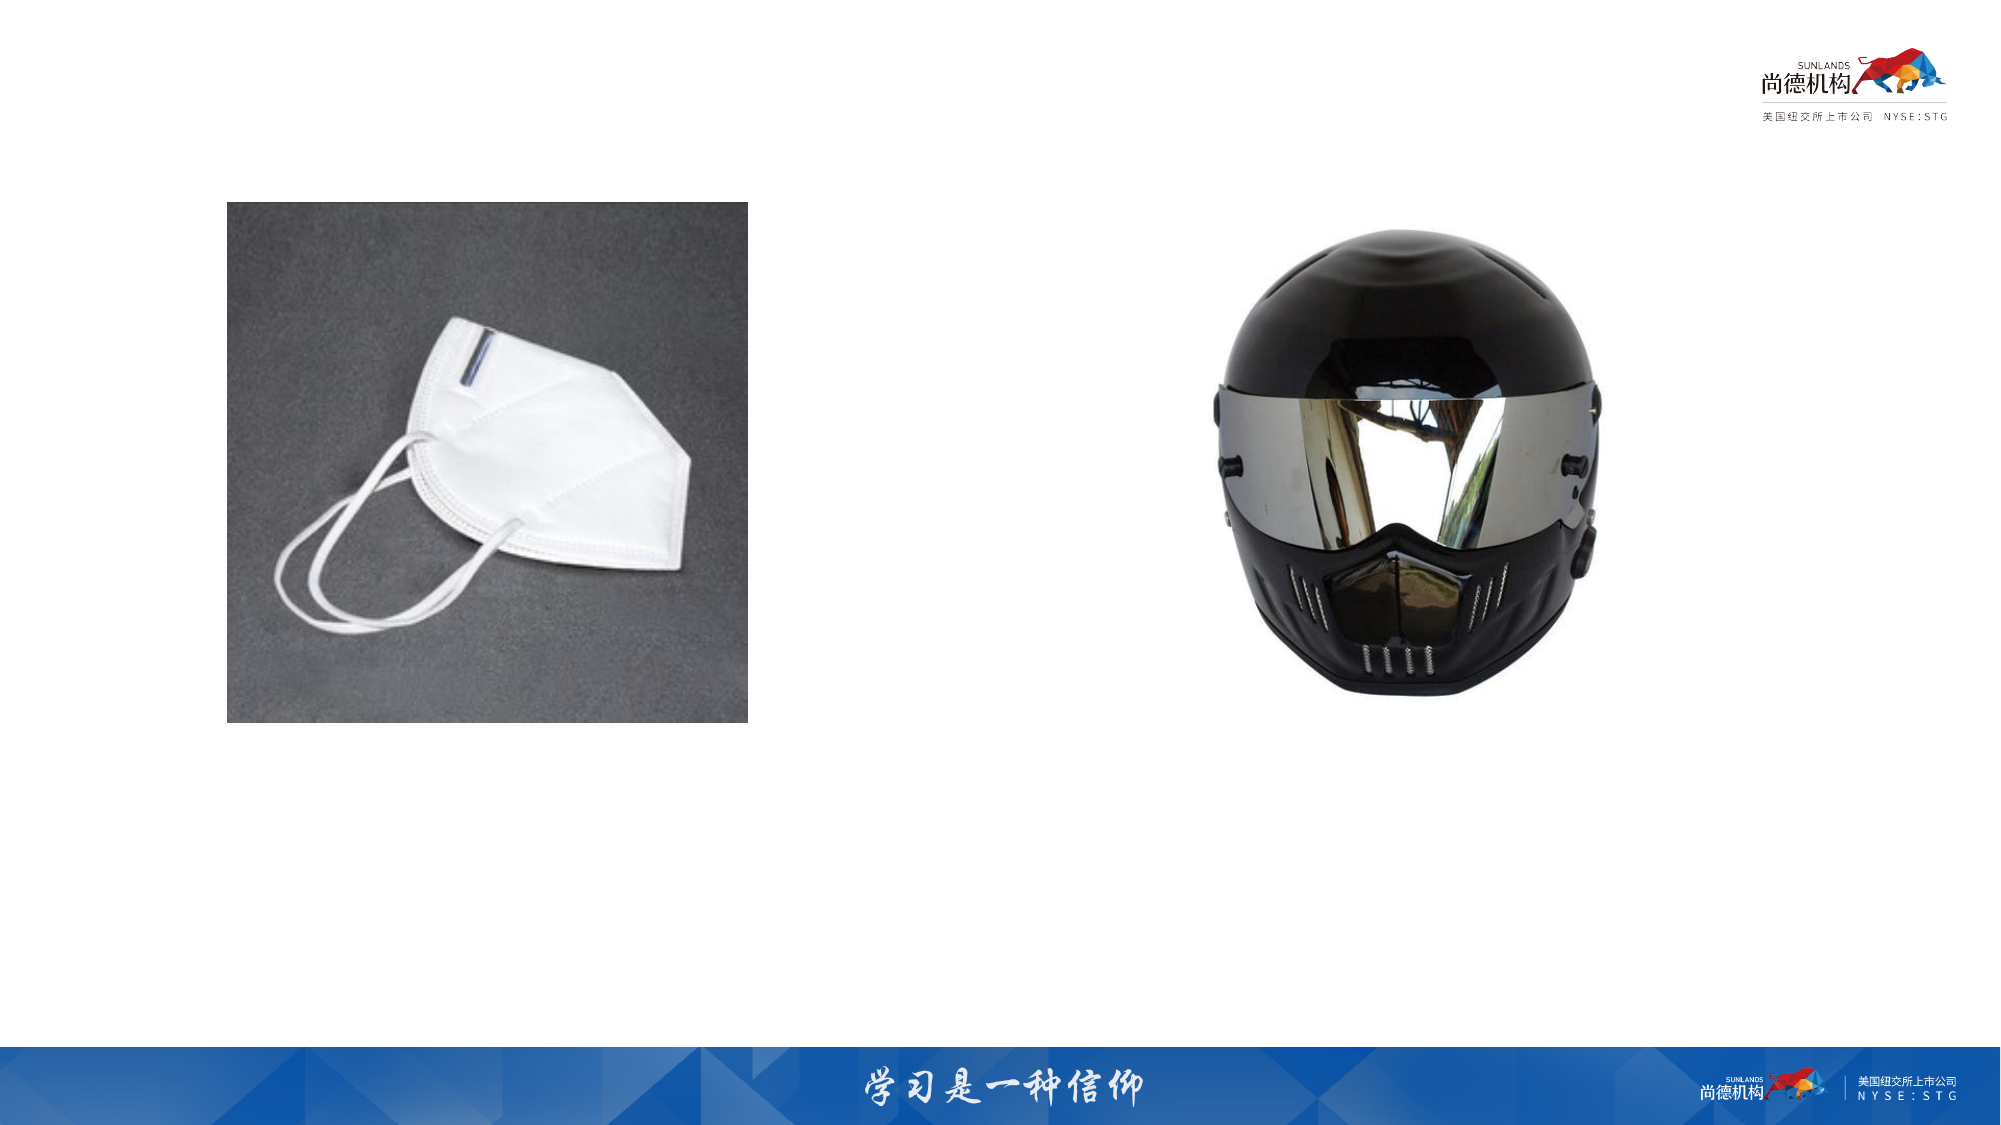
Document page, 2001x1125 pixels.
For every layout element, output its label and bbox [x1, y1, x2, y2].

picture [0, 1047, 2001, 1125]
picture [227, 202, 748, 723]
picture [1156, 202, 1678, 723]
picture [1720, 19, 1989, 150]
